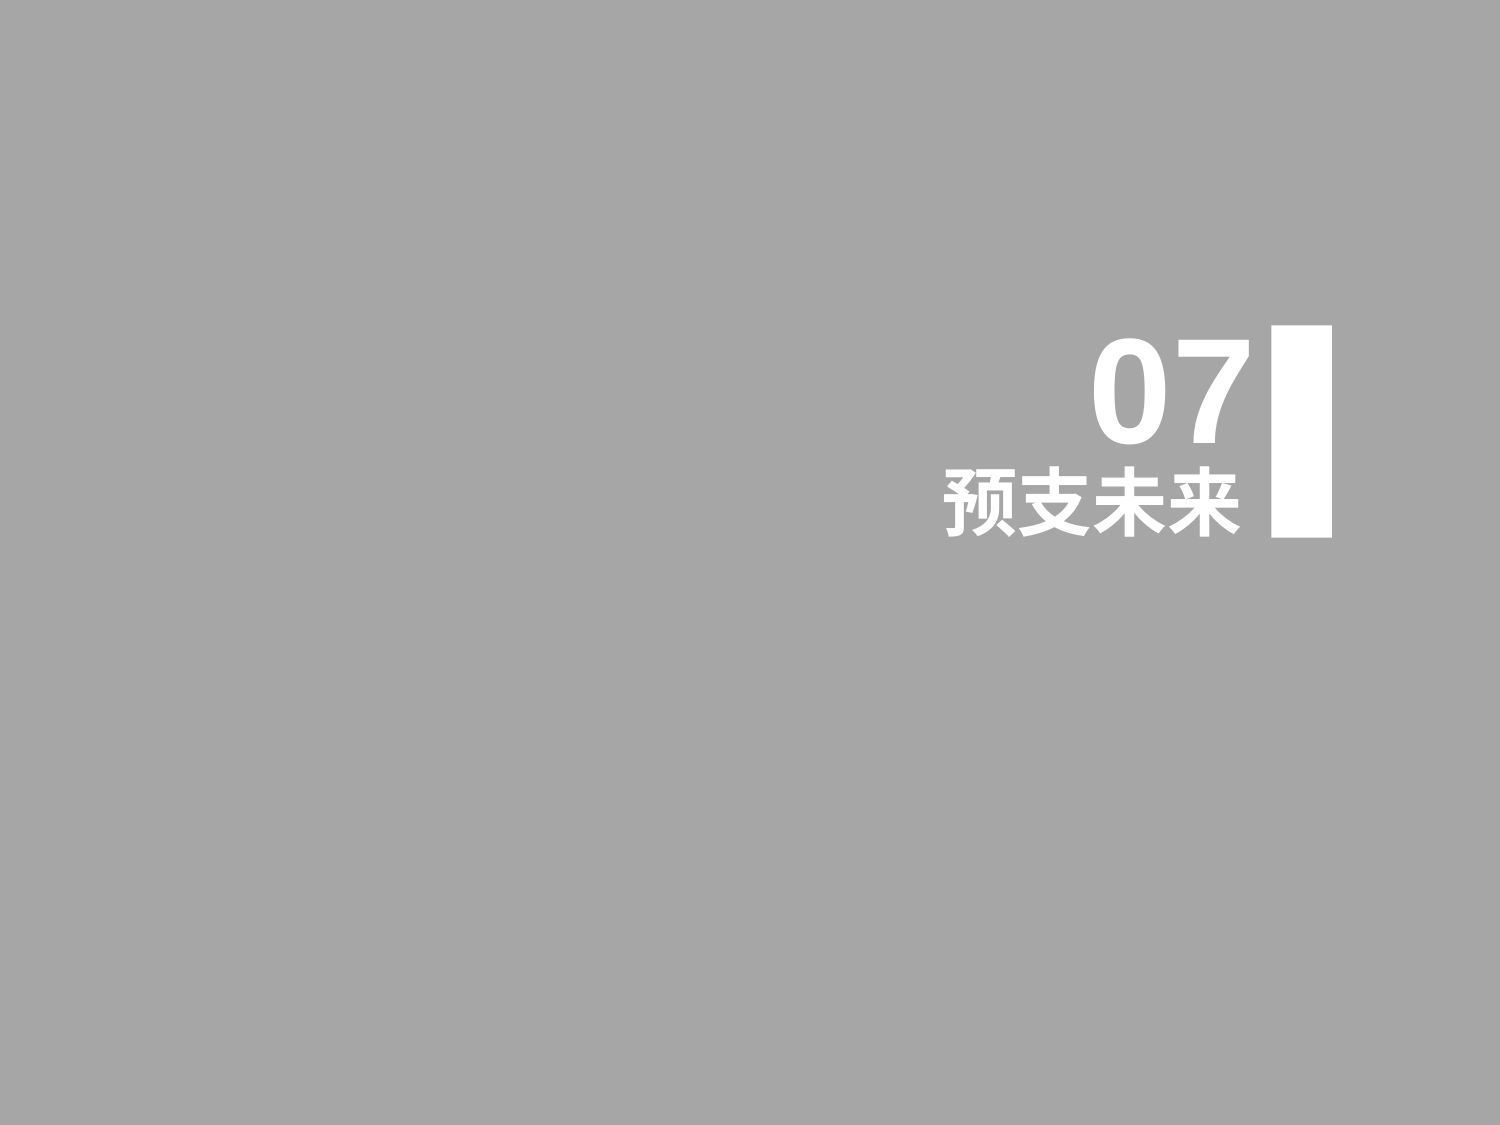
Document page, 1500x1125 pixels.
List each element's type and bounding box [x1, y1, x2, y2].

text_box [523, 286, 1332, 555]
